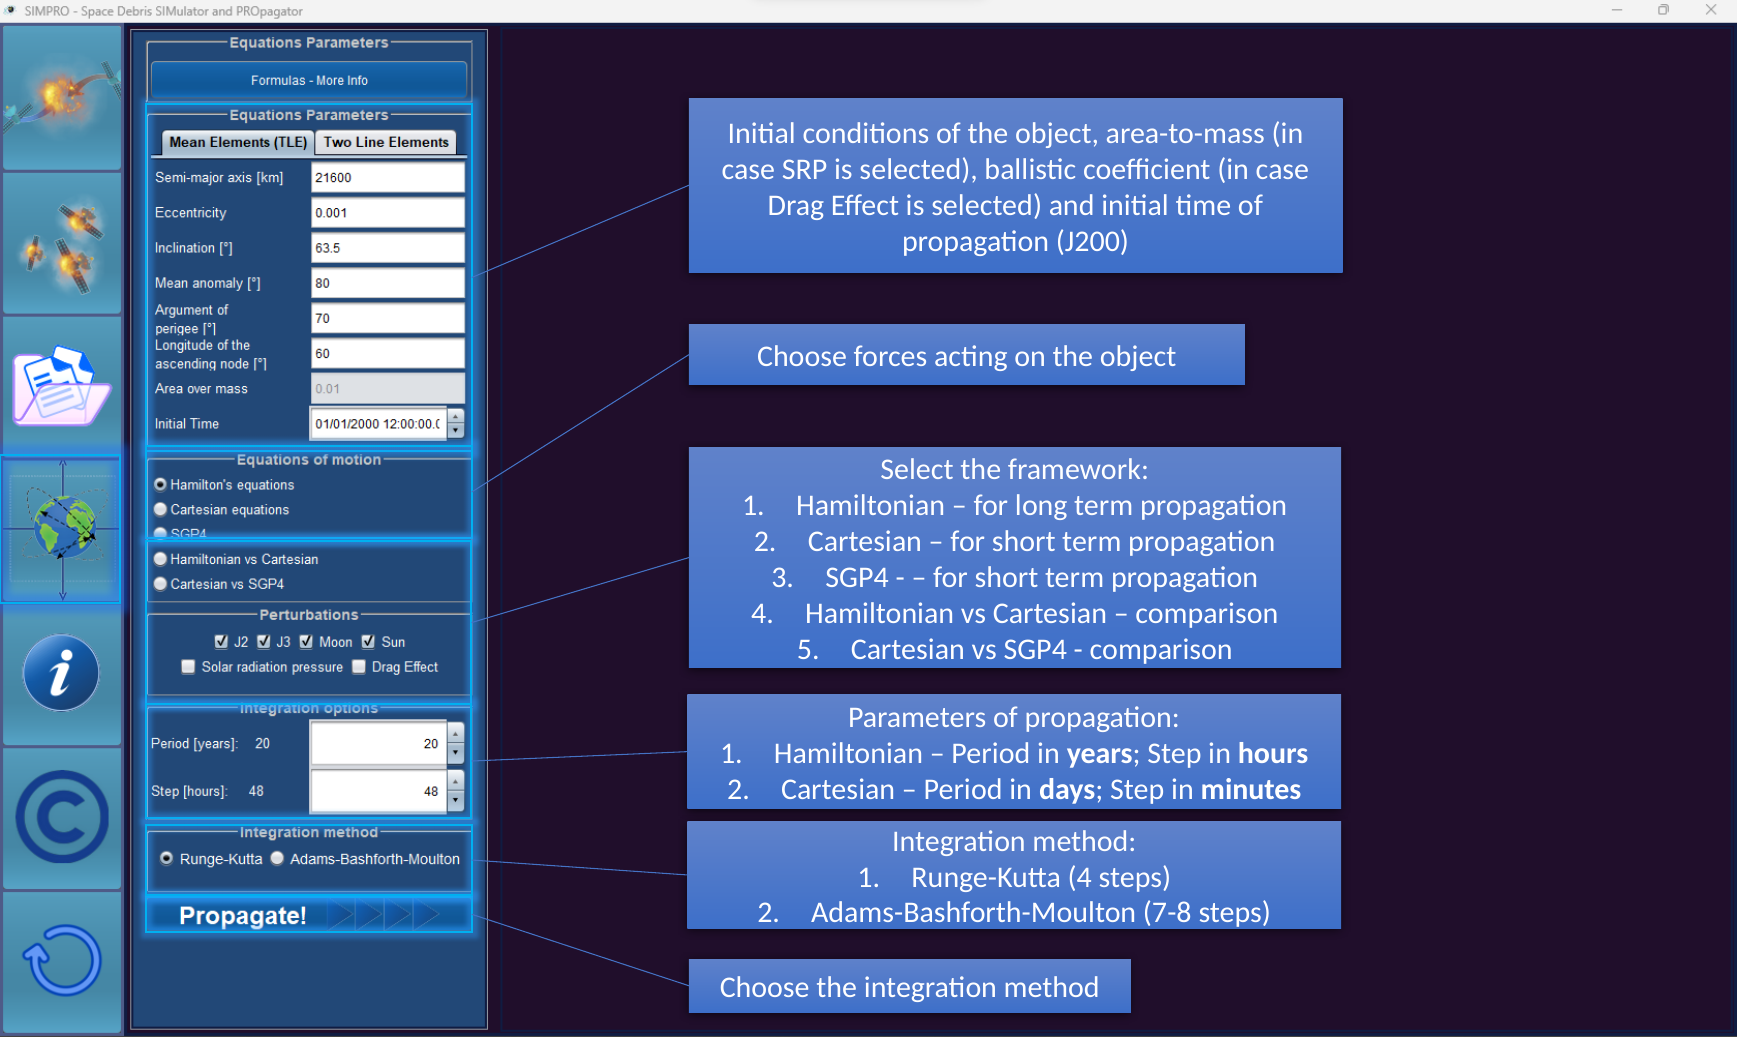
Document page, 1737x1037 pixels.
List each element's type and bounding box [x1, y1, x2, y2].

text_box [471, 751, 688, 762]
text_box [471, 354, 689, 492]
text_box [471, 914, 689, 986]
text_box [471, 860, 688, 875]
text_box [471, 557, 689, 623]
picture [0, 0, 1737, 1037]
picture [2, 457, 118, 601]
text_box [471, 185, 689, 278]
